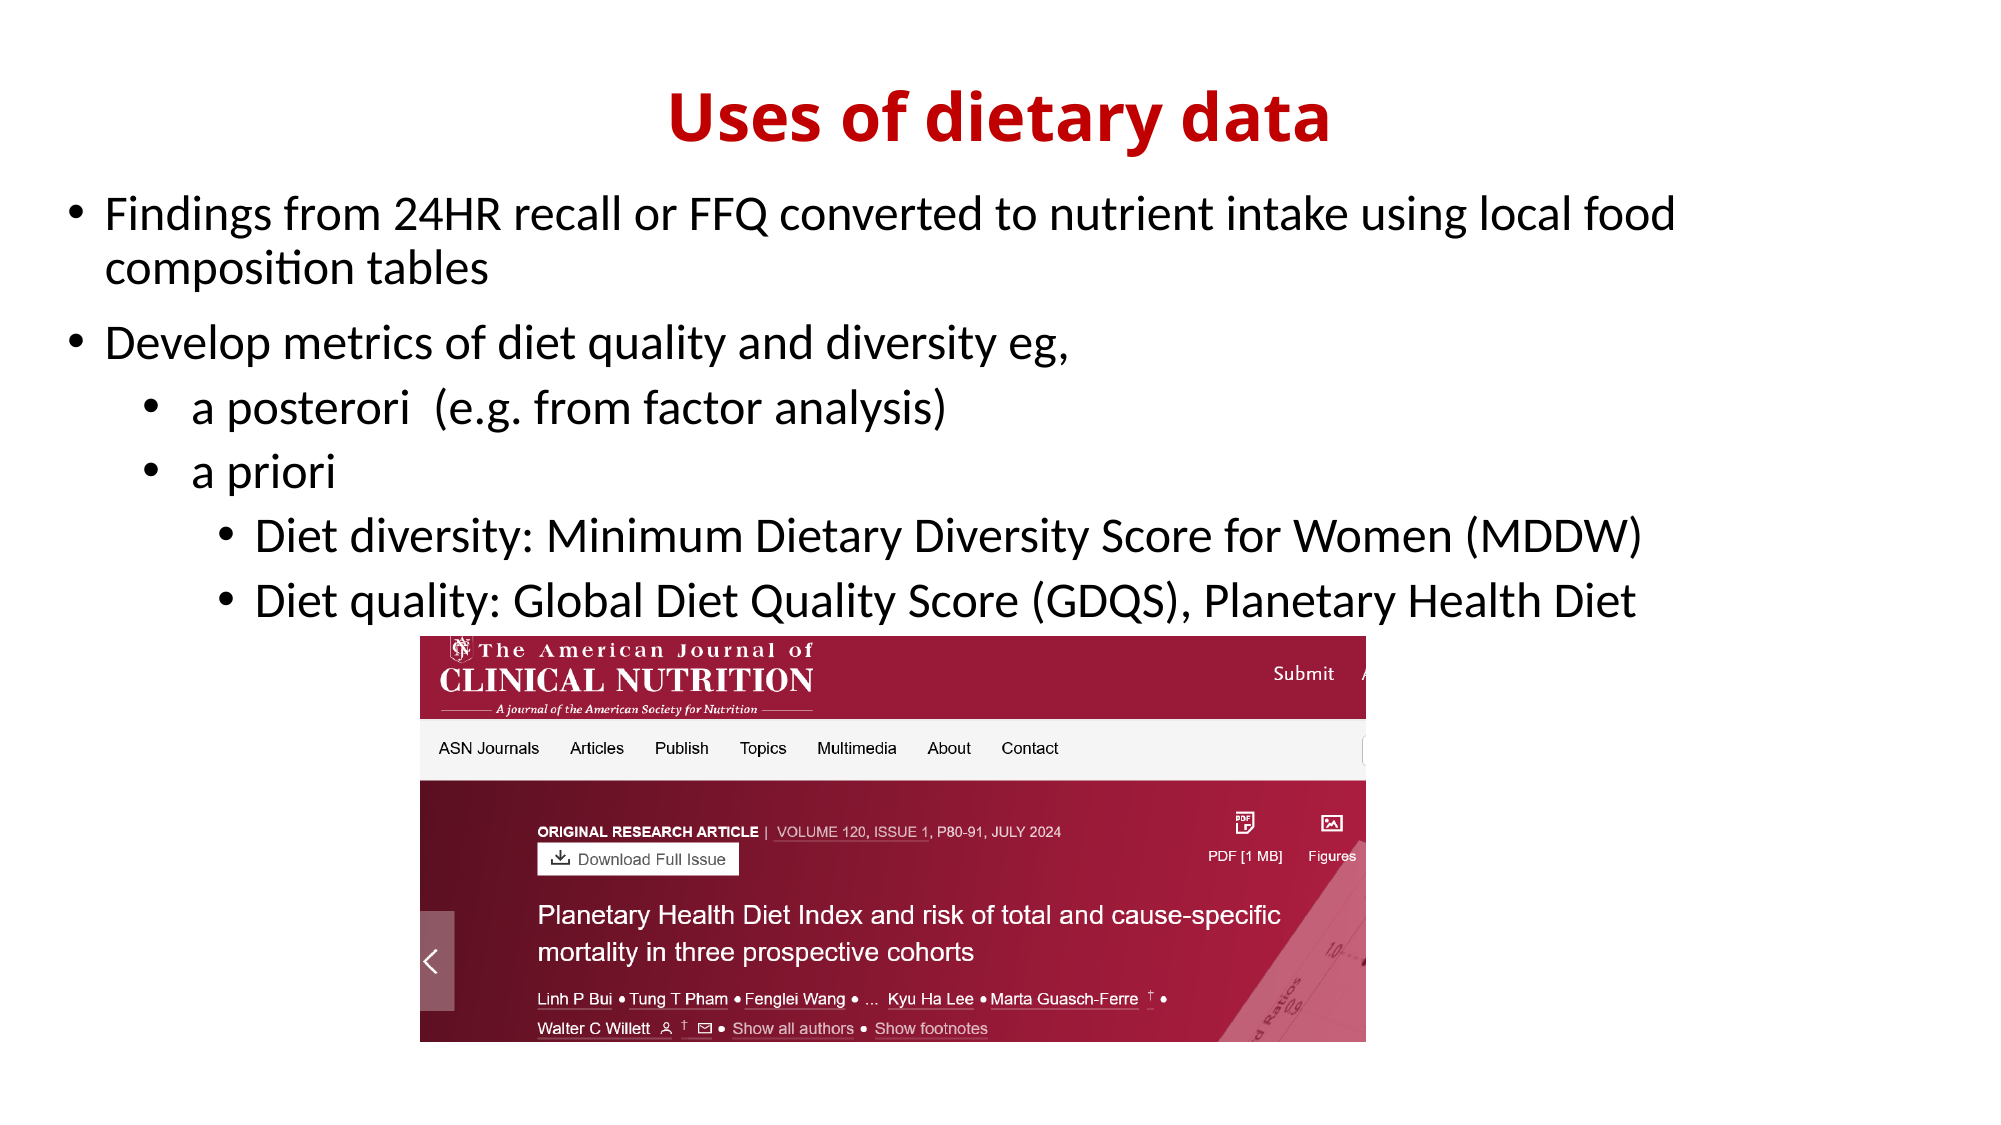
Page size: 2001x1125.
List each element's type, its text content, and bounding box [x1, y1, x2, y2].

title Uses of dietary data [137, 59, 1863, 180]
picture [420, 636, 1366, 1042]
list Findings from 24HR recall or FFQ converted to nutrient intake using local food composition tables Develop metrics of diet quality and diversity eg, a posterori (e.g. from factor analysis) a priori Diet diversity: Minimum Dietary Diversity Score for Women (MDDW) Diet quality: Global Diet Quality Score (GDQS), Planetary Health Diet [52, 180, 1919, 956]
